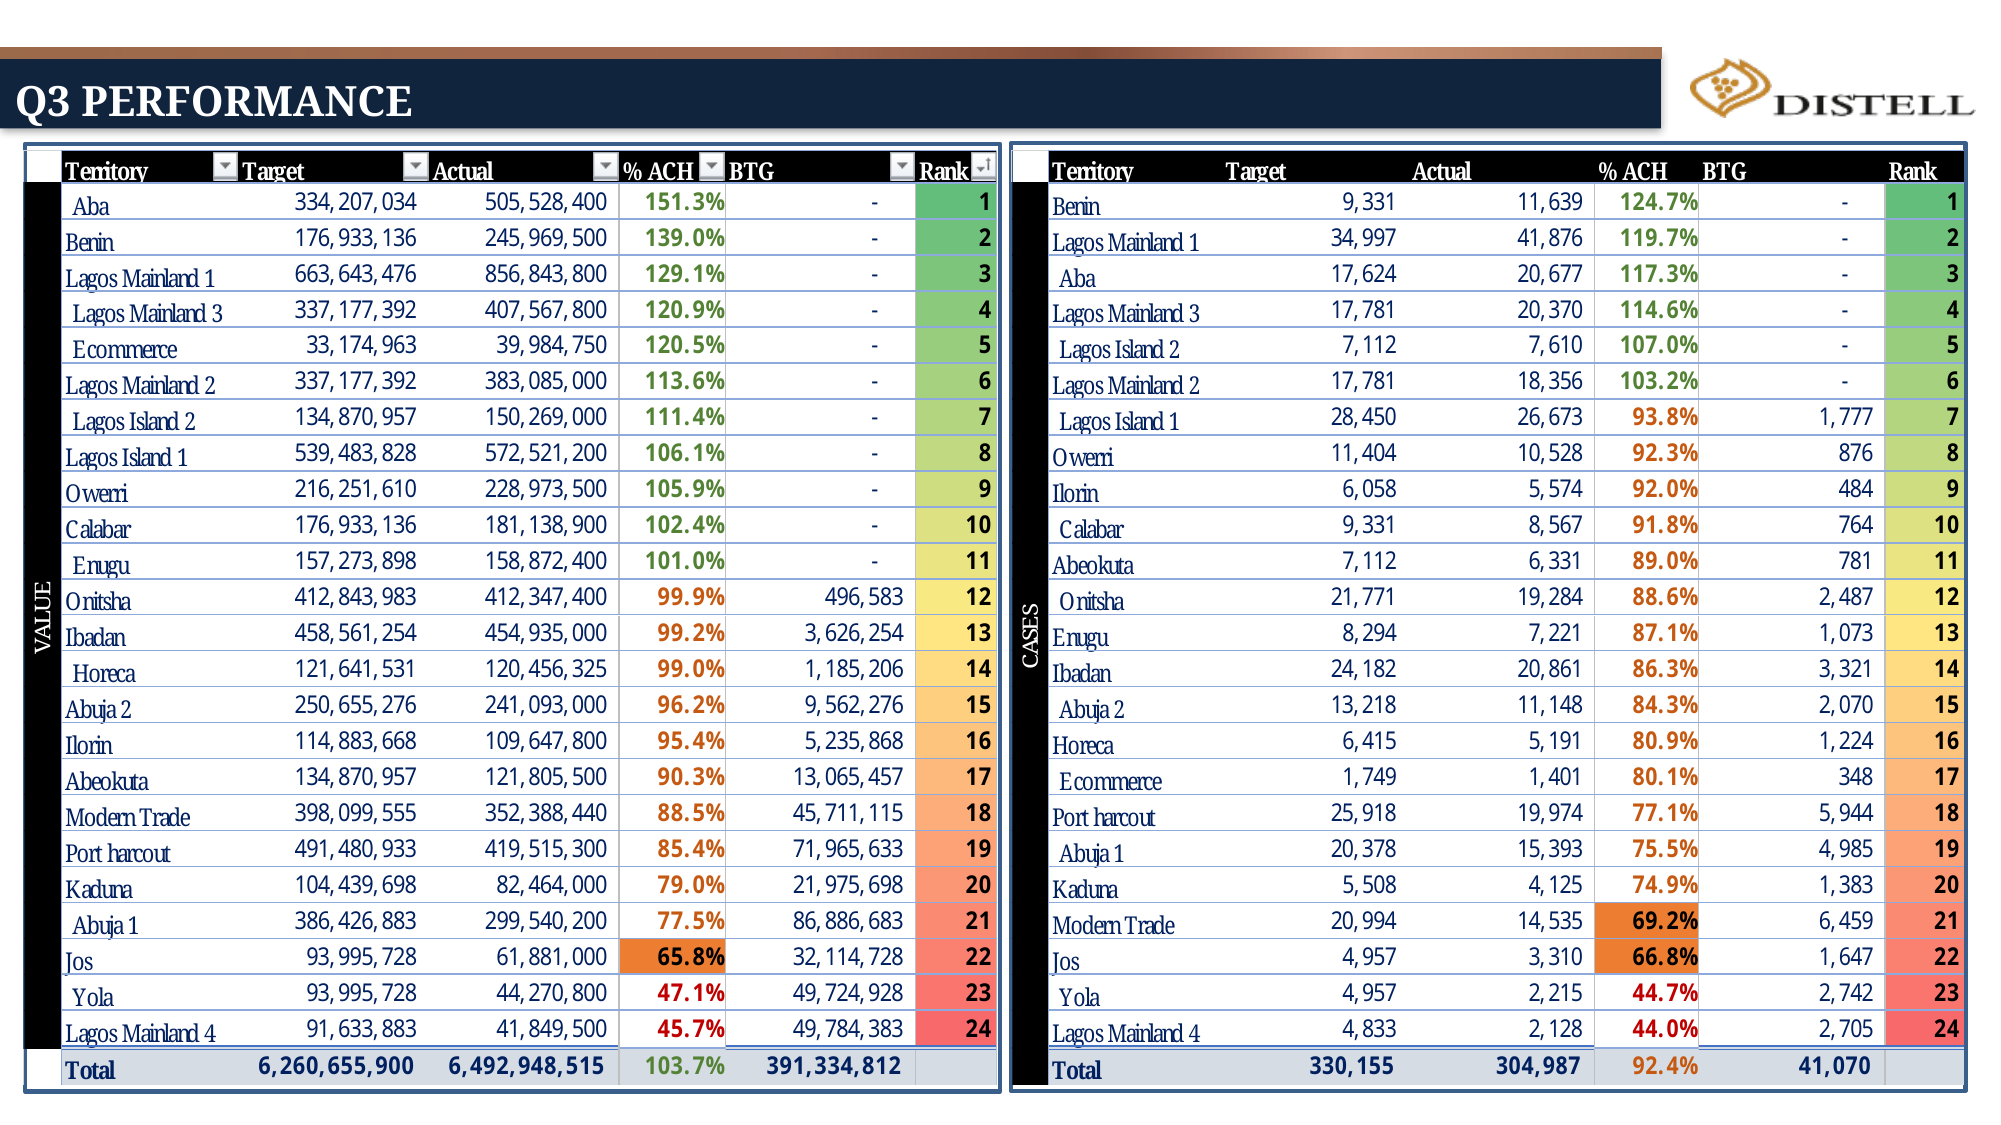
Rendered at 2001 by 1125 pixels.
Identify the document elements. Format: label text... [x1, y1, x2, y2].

text_box [1009, 141, 1968, 152]
text_box [23, 142, 1002, 151]
picture [0, 47, 1662, 59]
picture [1690, 58, 1976, 118]
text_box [1010, 149, 1966, 1087]
text_box Q3 performance [0, 67, 1661, 119]
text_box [22, 149, 998, 1087]
